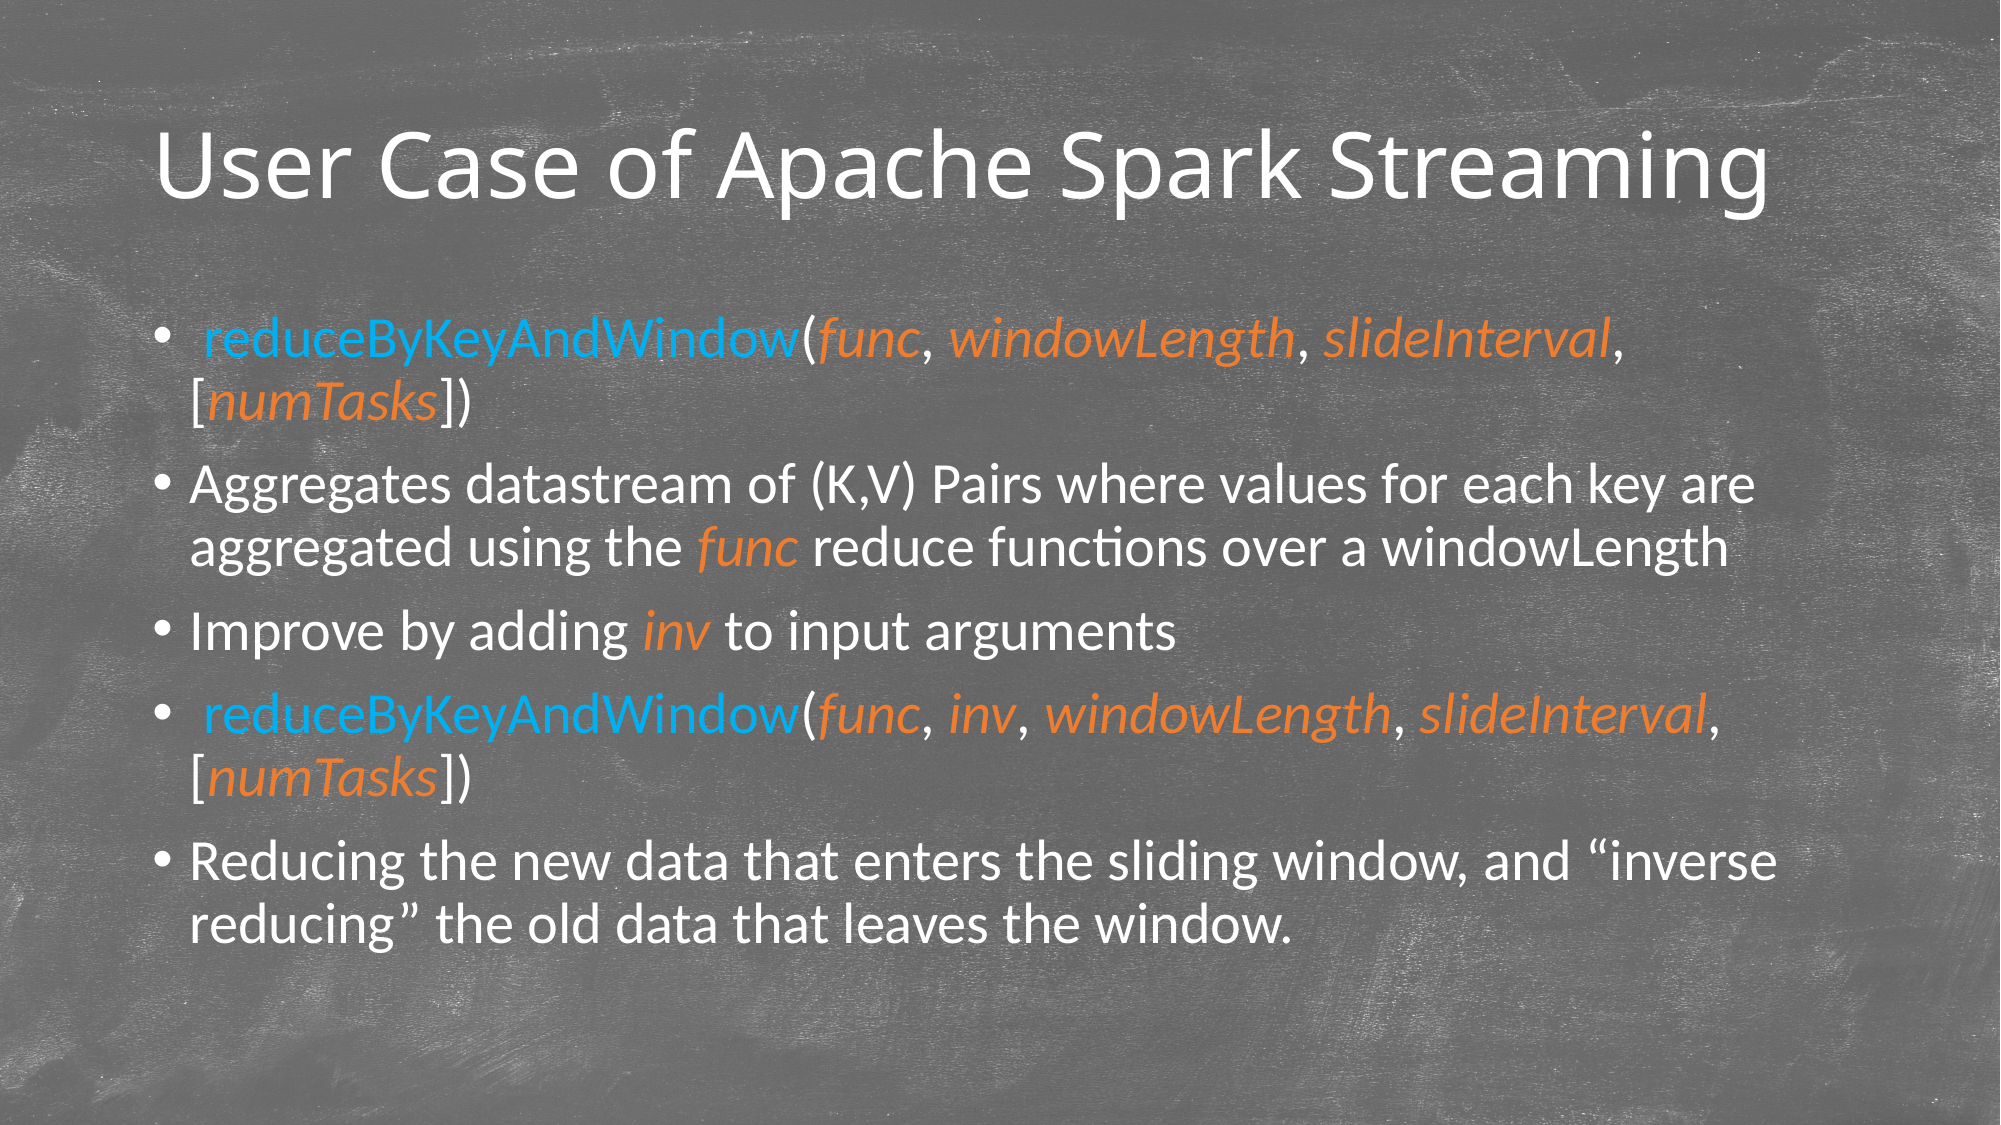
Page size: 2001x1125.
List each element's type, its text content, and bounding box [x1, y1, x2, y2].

list reduceByKeyAndWindow(func, windowLength, slideInterval, [numTasks]) Aggregates datastream of (K,V) Pairs where values for each key are aggregated using the func reduce functions over a windowLength Improve by adding inv to input arguments reduceByKeyAndWindow(func, inv, windowLength, slideInterval, [numTasks]) Reducing the new data that enters the sliding window, and “inverse reducing” the old data that leaves the window. [137, 299, 1863, 1014]
title User Case of Apache Spark Streaming [137, 59, 1863, 278]
